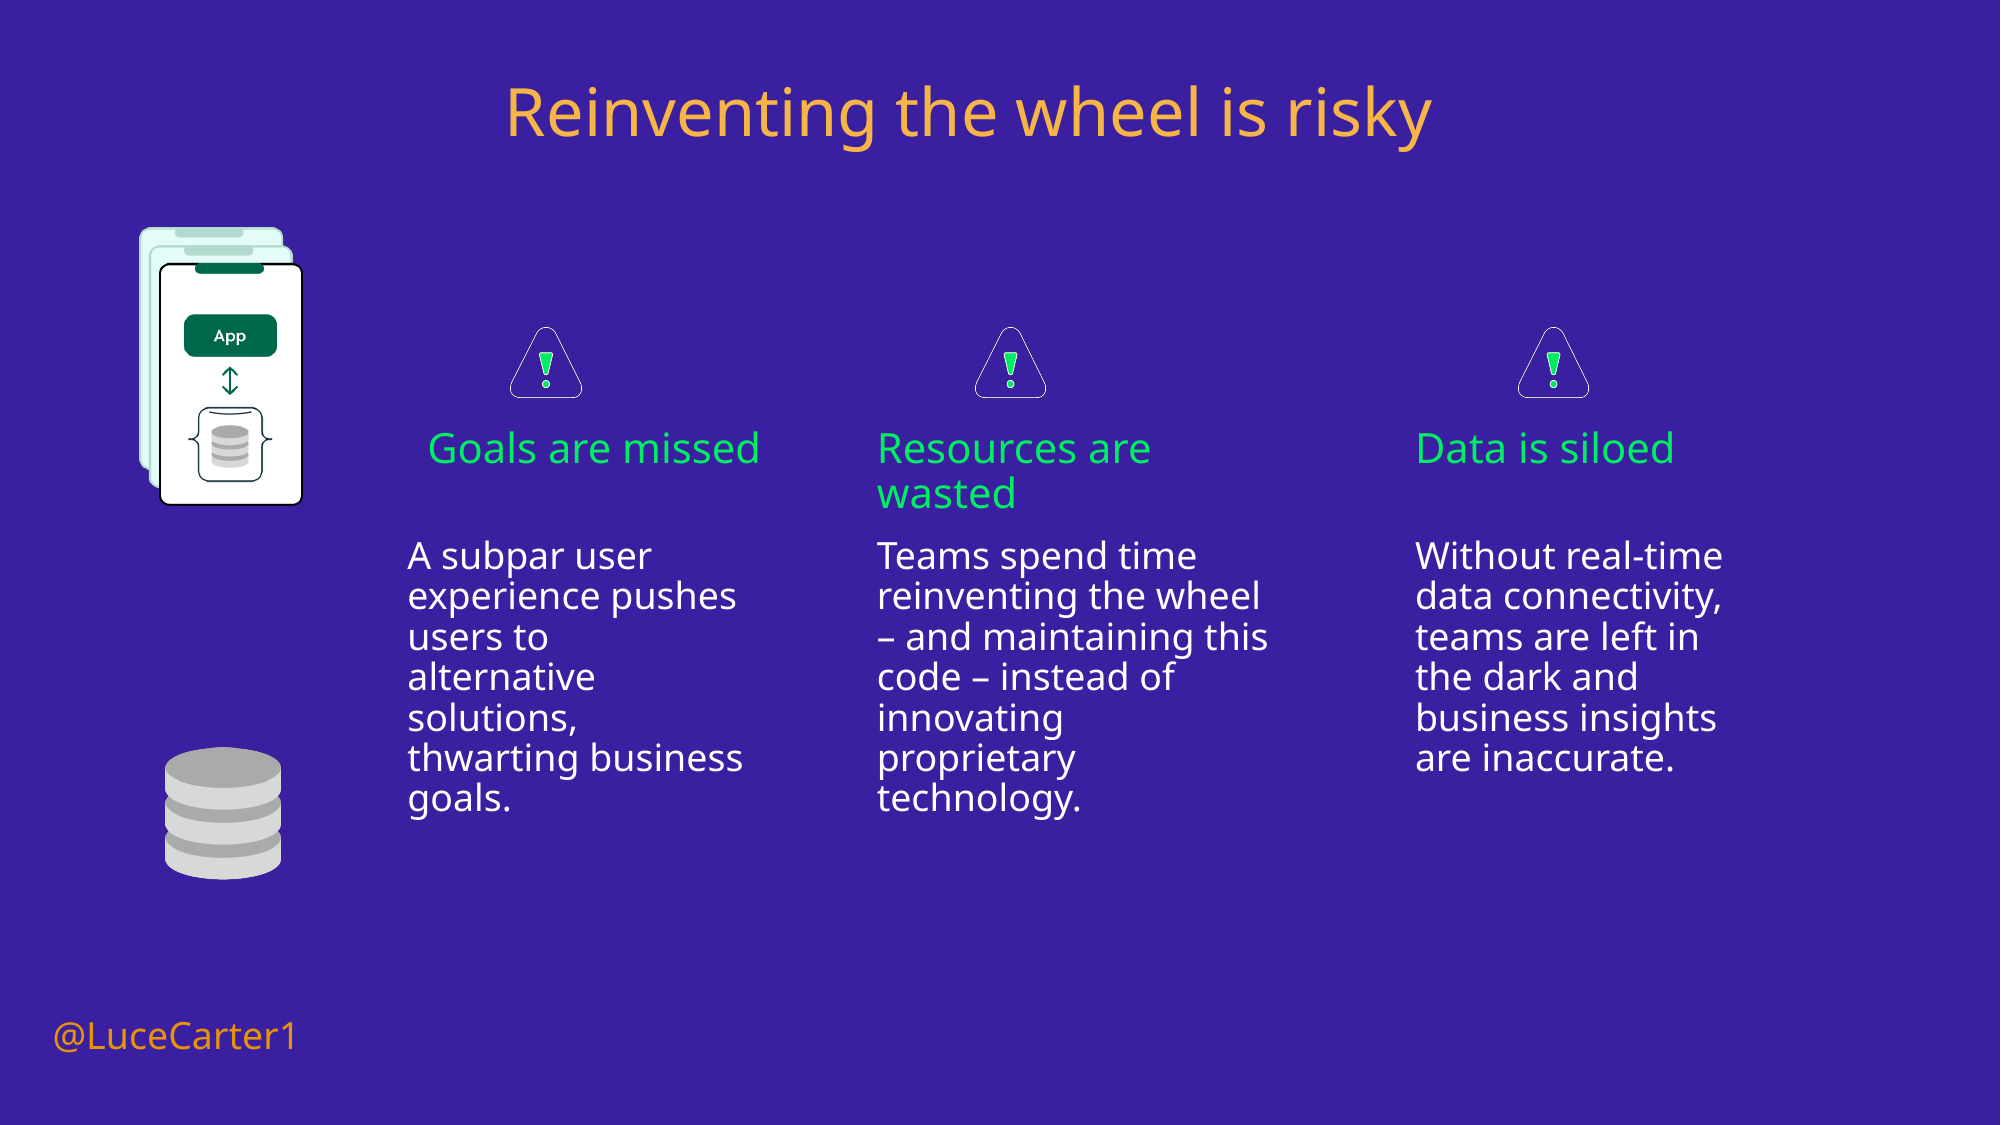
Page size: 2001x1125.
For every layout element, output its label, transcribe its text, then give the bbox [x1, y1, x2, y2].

text_box Teams spend time reinventing the wheel – and maintaining this code – instead of innovating proprietary technology. [876, 536, 1288, 667]
text_box Data is siloed [1414, 427, 1707, 498]
text_box @LuceCarter1 [37, 1004, 1038, 1065]
picture [970, 323, 1050, 402]
picture [1514, 323, 1593, 402]
text_box Reinventing the wheel is risky [123, 64, 1815, 189]
picture [139, 227, 303, 506]
text_box Without real-time data connectivity, teams are left in the dark and business insights are inaccurate. [1414, 536, 1771, 667]
picture [165, 747, 281, 881]
text_box Goals are missed [427, 427, 802, 498]
picture [506, 323, 586, 402]
text_box Resources are wasted [876, 427, 1298, 481]
text_box A subpar user experience pushes users to alternative solutions, thwarting business goals. [407, 536, 763, 667]
